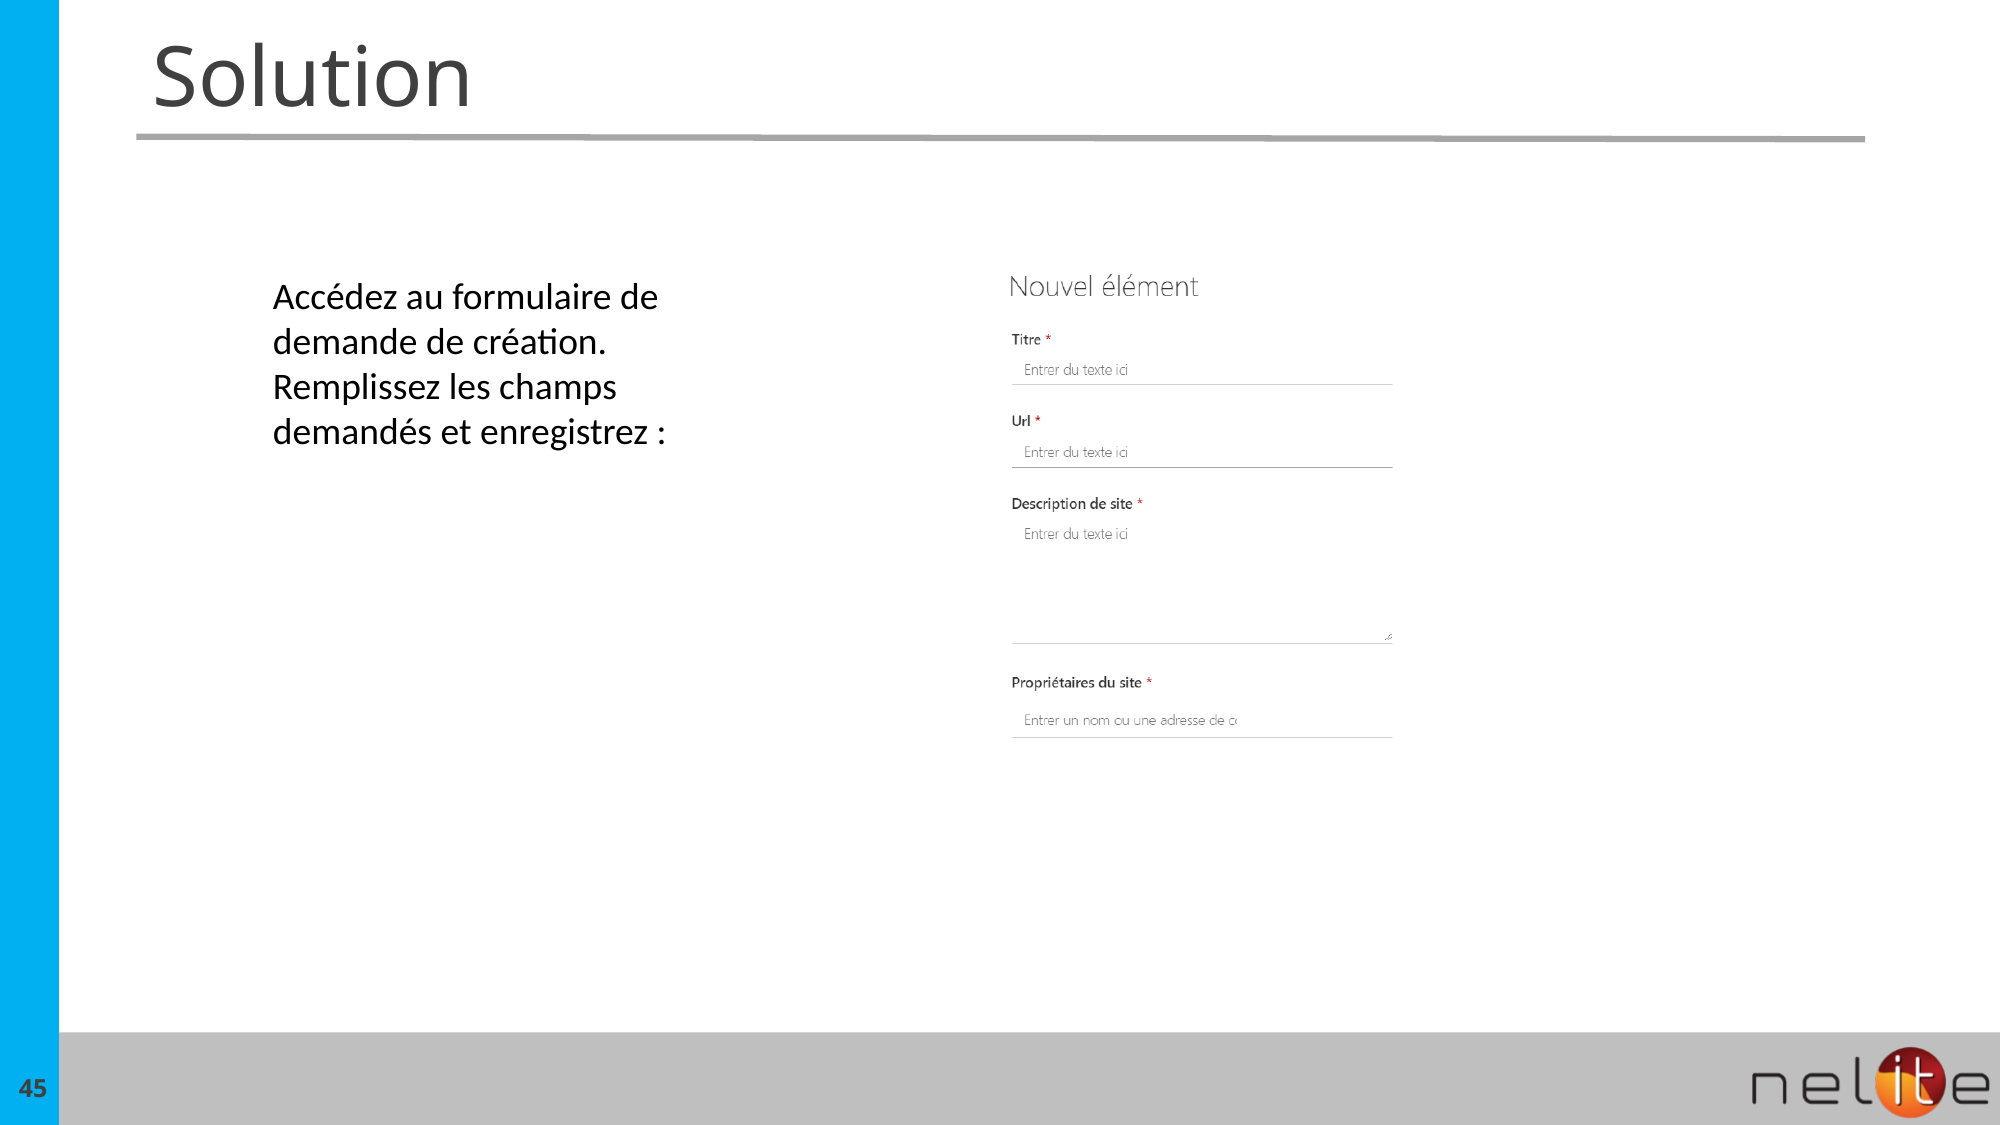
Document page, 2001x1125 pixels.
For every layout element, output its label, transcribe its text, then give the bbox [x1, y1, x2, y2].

picture [999, 264, 1402, 747]
title Solution [137, 0, 1863, 164]
picture [1738, 1033, 2000, 1125]
text_box Accédez au formulaire de demande de création. Remplissez les champs demandés et enregistrez : [258, 264, 726, 460]
